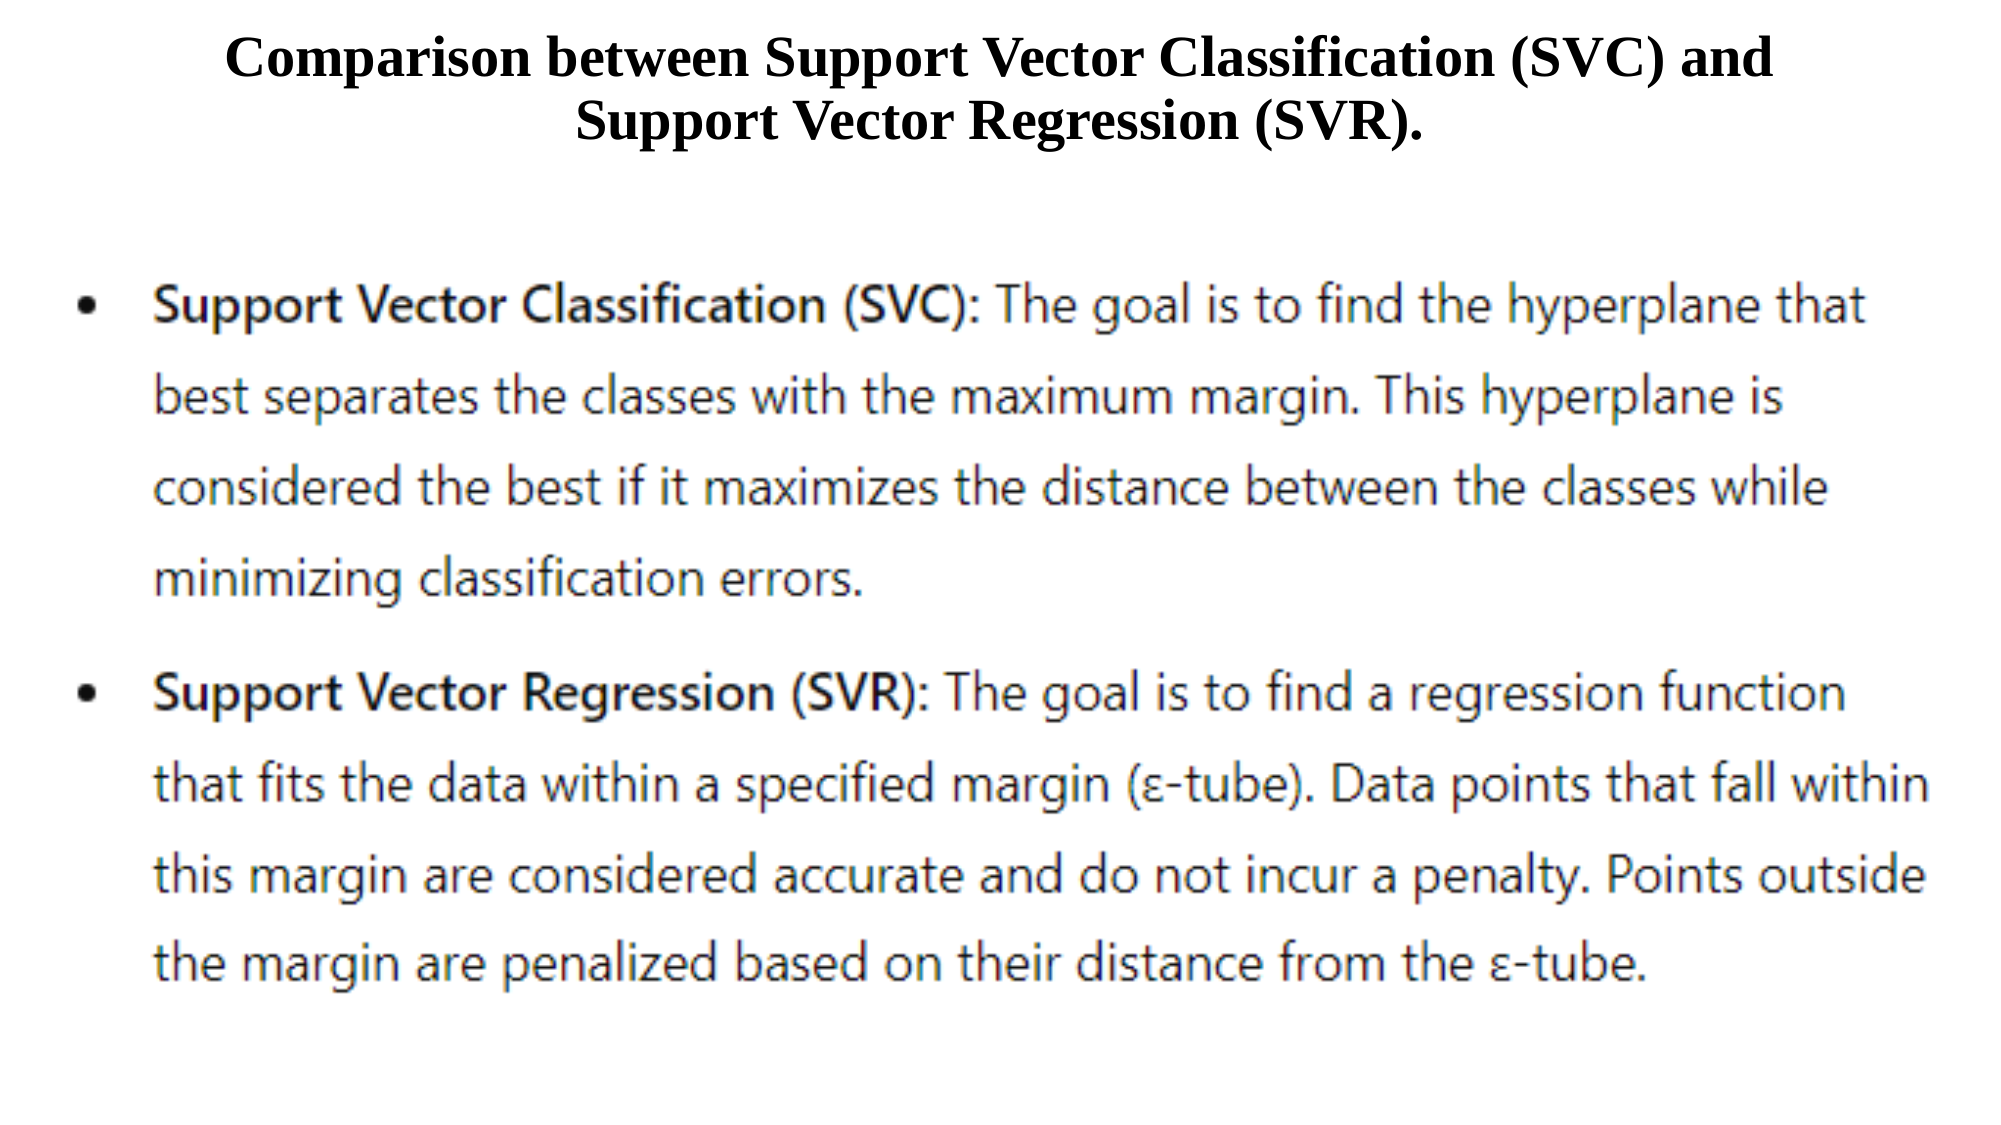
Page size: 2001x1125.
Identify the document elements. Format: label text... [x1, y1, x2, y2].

picture [29, 253, 1971, 1014]
title Comparison between Support Vector Classification (SVC) and Support Vector Regression (SVR). [137, 0, 1863, 178]
